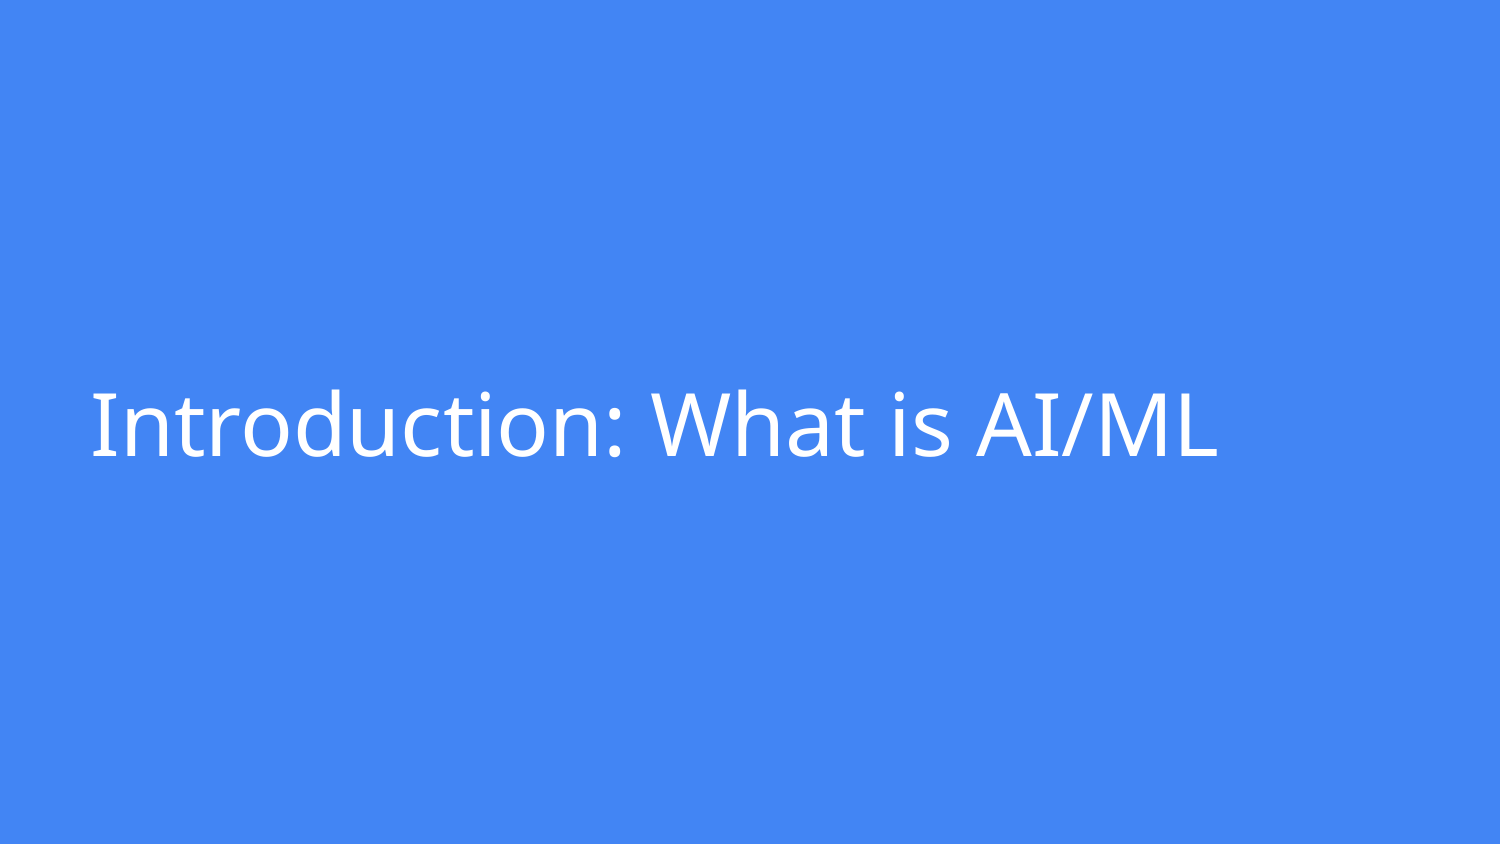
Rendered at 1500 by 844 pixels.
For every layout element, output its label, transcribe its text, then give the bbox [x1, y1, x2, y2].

title Introduction: What is AI/ML [75, 338, 1425, 505]
